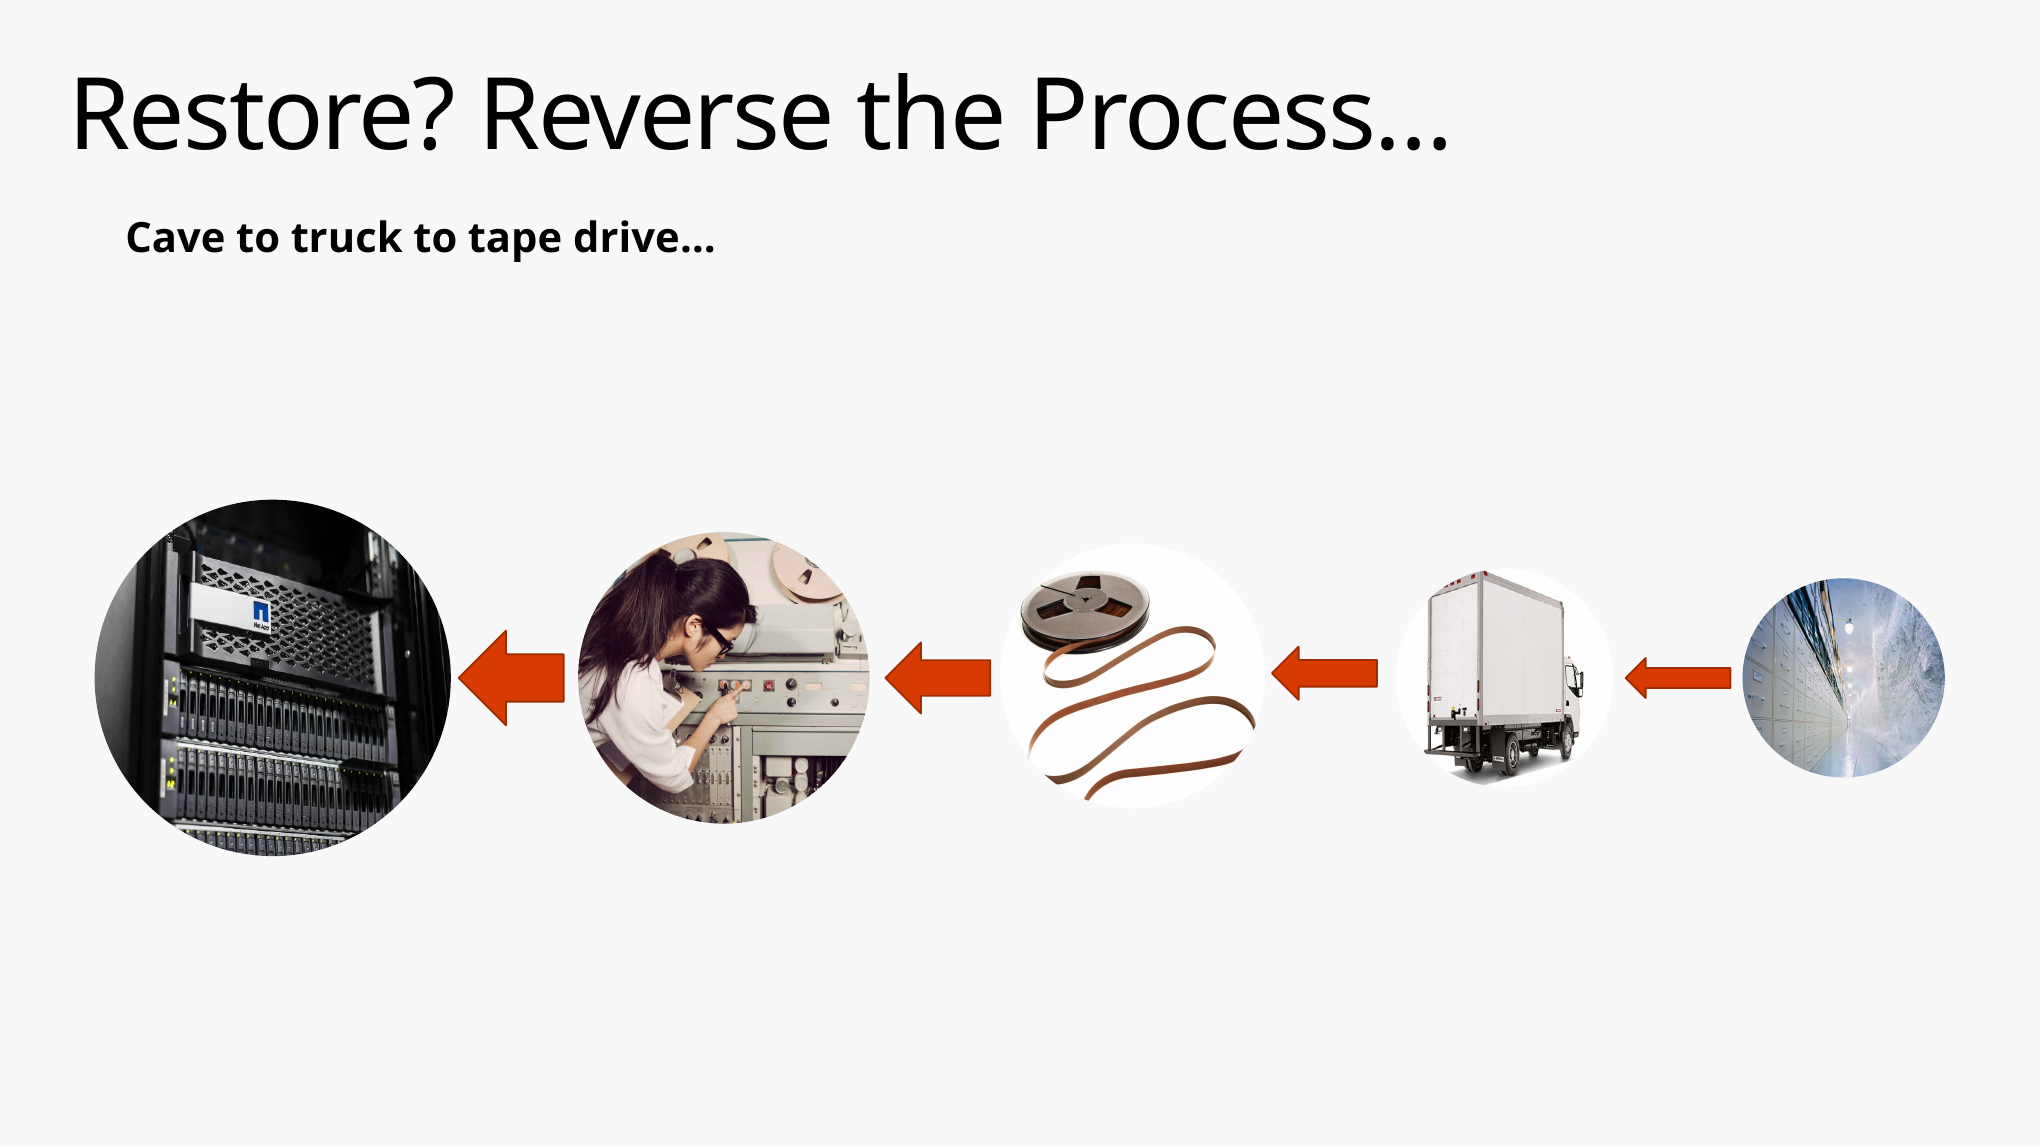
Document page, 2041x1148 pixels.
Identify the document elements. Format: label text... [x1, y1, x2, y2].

picture [1742, 578, 1946, 778]
list Cave to truck to tape drive… [45, 199, 1995, 279]
picture [1395, 568, 1614, 788]
title Restore? Reverse the Process… [45, 48, 1996, 199]
text_box [1271, 645, 1378, 701]
text_box [577, 531, 871, 825]
text_box [884, 641, 992, 715]
text_box [458, 629, 565, 727]
text_box [1624, 657, 1732, 699]
text_box [999, 542, 1267, 810]
picture [94, 499, 452, 857]
